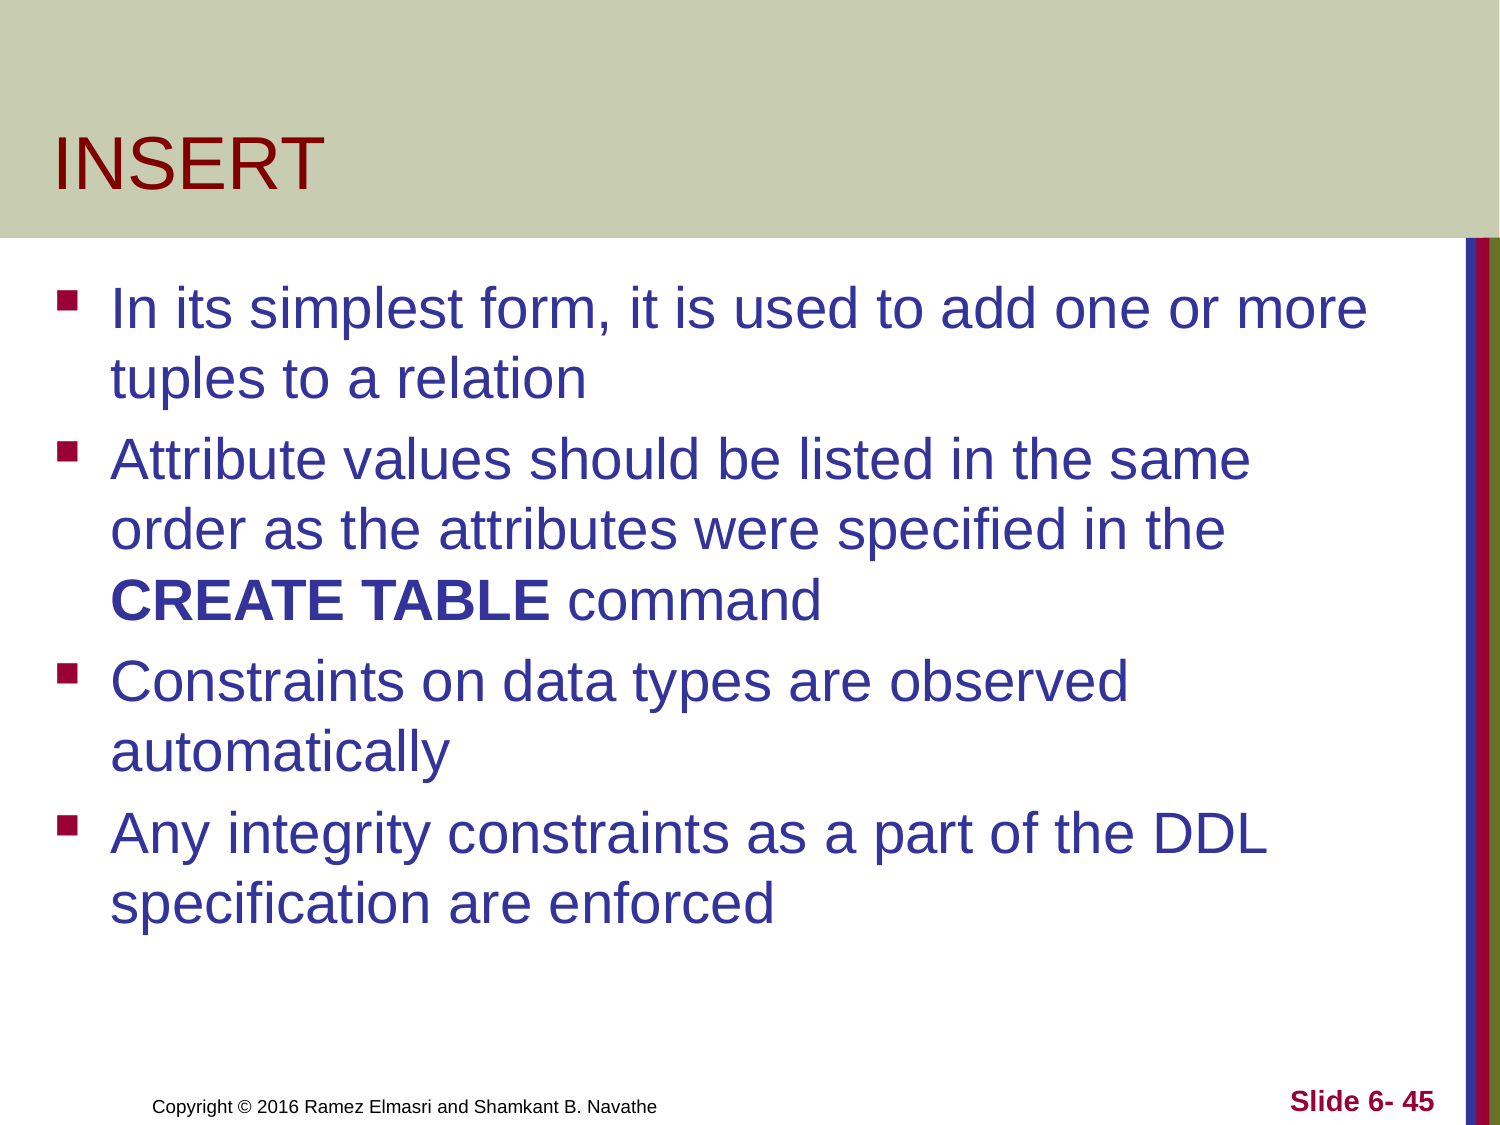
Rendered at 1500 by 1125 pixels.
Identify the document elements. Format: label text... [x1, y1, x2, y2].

list In its simplest form, it is used to add one or more tuples to a relation Attribute values should be listed in the same order as the attributes were specified in the CREATE TABLE command Constraints on data types are observed automatically Any integrity constraints as a part of the DDL specification are enforced [39, 262, 1400, 1013]
title INSERT [37, 49, 1317, 213]
slide_number Slide 6- 45 [1137, 1049, 1451, 1125]
